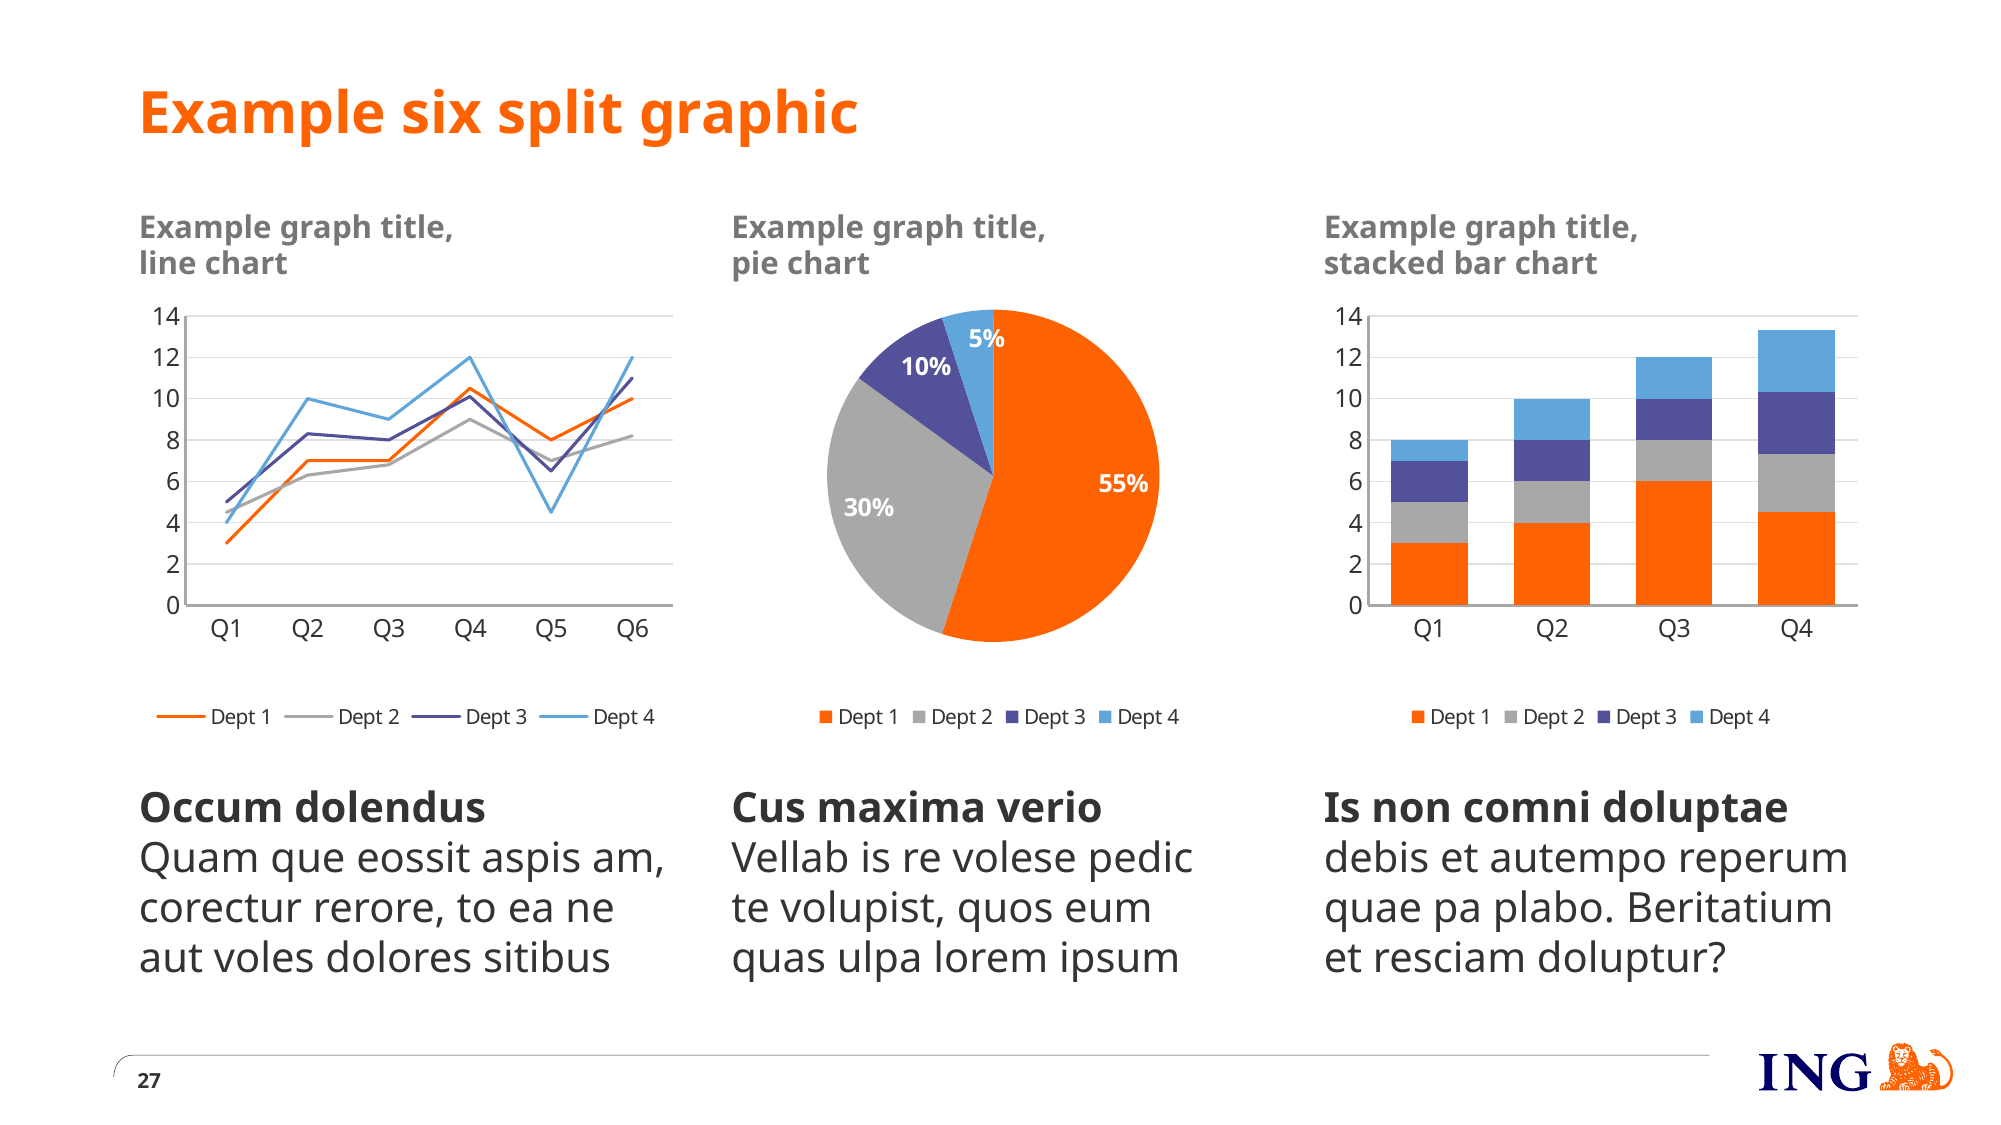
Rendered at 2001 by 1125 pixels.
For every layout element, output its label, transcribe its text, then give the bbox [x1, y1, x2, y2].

list Cus maxima verio Vellab is re volese pedic te volupist, quos eum quas ulpa lorem ipsum [731, 780, 1267, 1018]
list Example graph title, line chart [138, 209, 675, 282]
title Example six split graphic [138, 46, 1860, 187]
chart [138, 294, 675, 737]
list Occum dolendus Quam que eossit aspis am, corectur rerore, to ea ne aut voles dolores sitibus [138, 780, 675, 1018]
list Example graph title, stacked bar chart [1323, 209, 1860, 282]
chart [1323, 294, 1860, 737]
slide_number 27 [137, 1066, 219, 1097]
chart [731, 294, 1267, 737]
list Example graph title, pie chart [731, 209, 1267, 282]
list Is non comni doluptae debis et autempo reperum quae pa plabo. Beritatium et resciam doluptur? [1323, 780, 1860, 1018]
